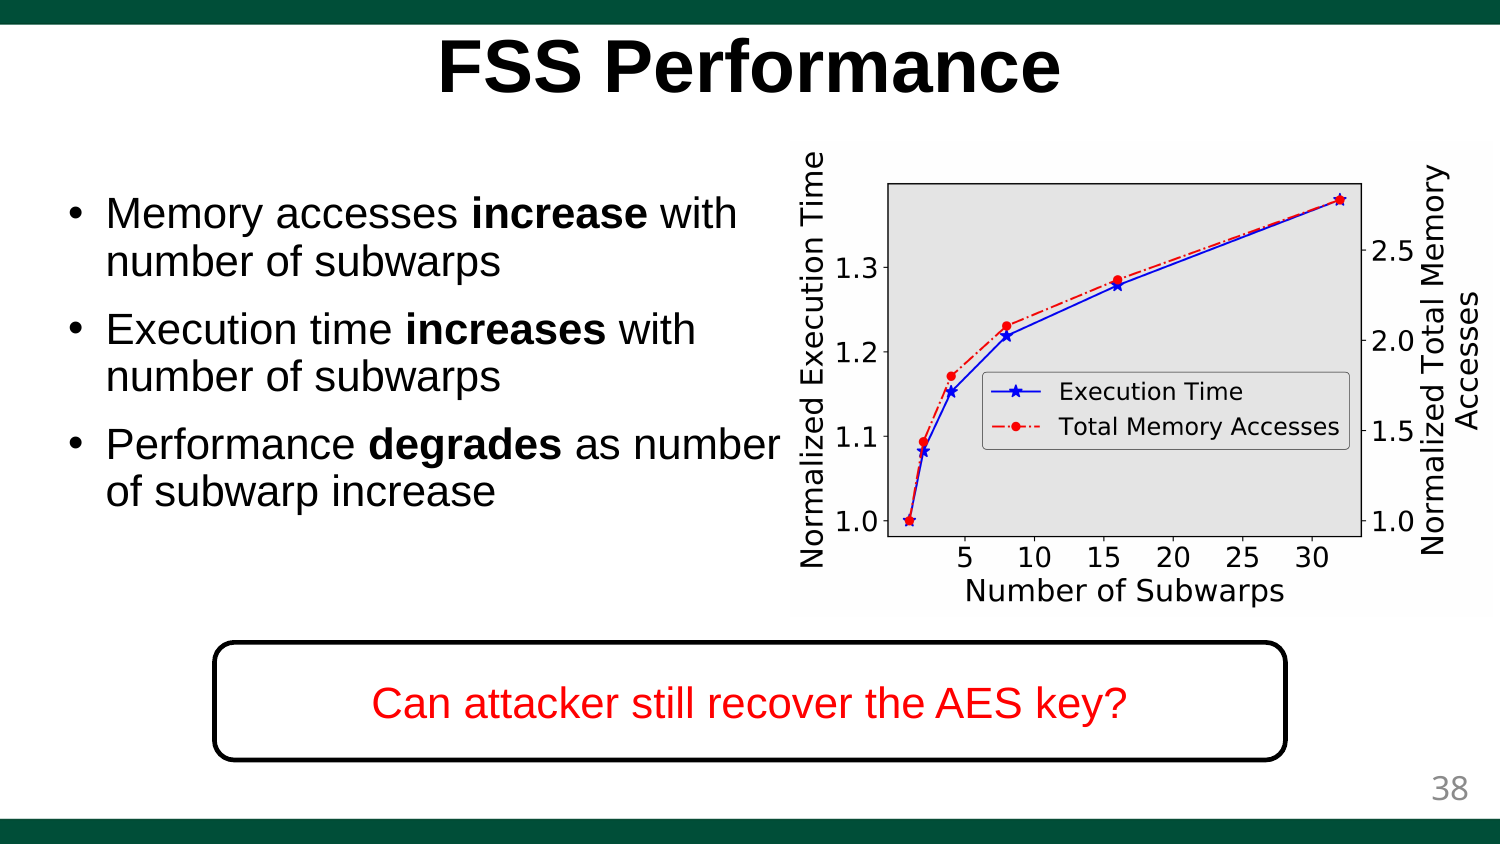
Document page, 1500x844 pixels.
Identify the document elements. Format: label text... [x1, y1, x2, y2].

picture [0, 0, 1500, 844]
slide_number 38 [1134, 766, 1485, 812]
text_box Can attacker still recover the AES key? [212, 640, 1288, 763]
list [790, 141, 1493, 618]
title FSS Performance [16, 0, 1485, 144]
text_box Memory accesses increase with number of subwarps Execution time increases with number of subwarps Performance degrades as number of subwarp increase [56, 185, 829, 760]
